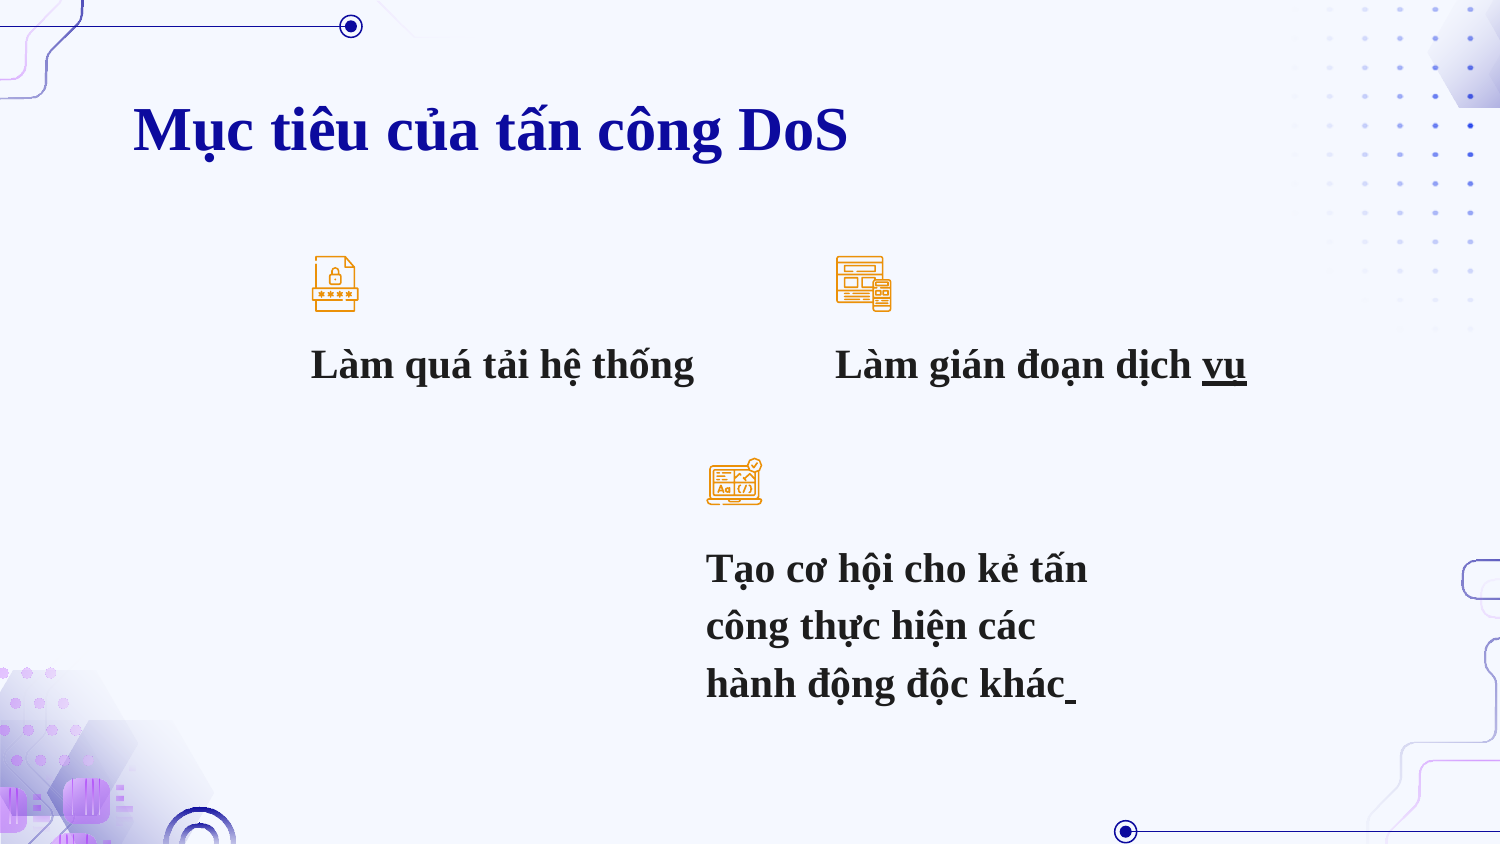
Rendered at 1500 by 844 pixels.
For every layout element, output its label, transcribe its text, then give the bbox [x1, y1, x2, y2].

subtitle Làm quá tải hệ thống [295, 336, 725, 402]
picture [1243, 0, 1500, 352]
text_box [835, 255, 892, 313]
subtitle Làm gián đoạn dịch vụ [820, 336, 1278, 402]
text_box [706, 457, 763, 506]
title Mục tiêu của tấn công DoS [118, 72, 1382, 167]
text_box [311, 255, 359, 313]
text_box Tạo cơ hội cho kẻ tấn công thực hiện các hành động độc khác [690, 528, 1120, 721]
